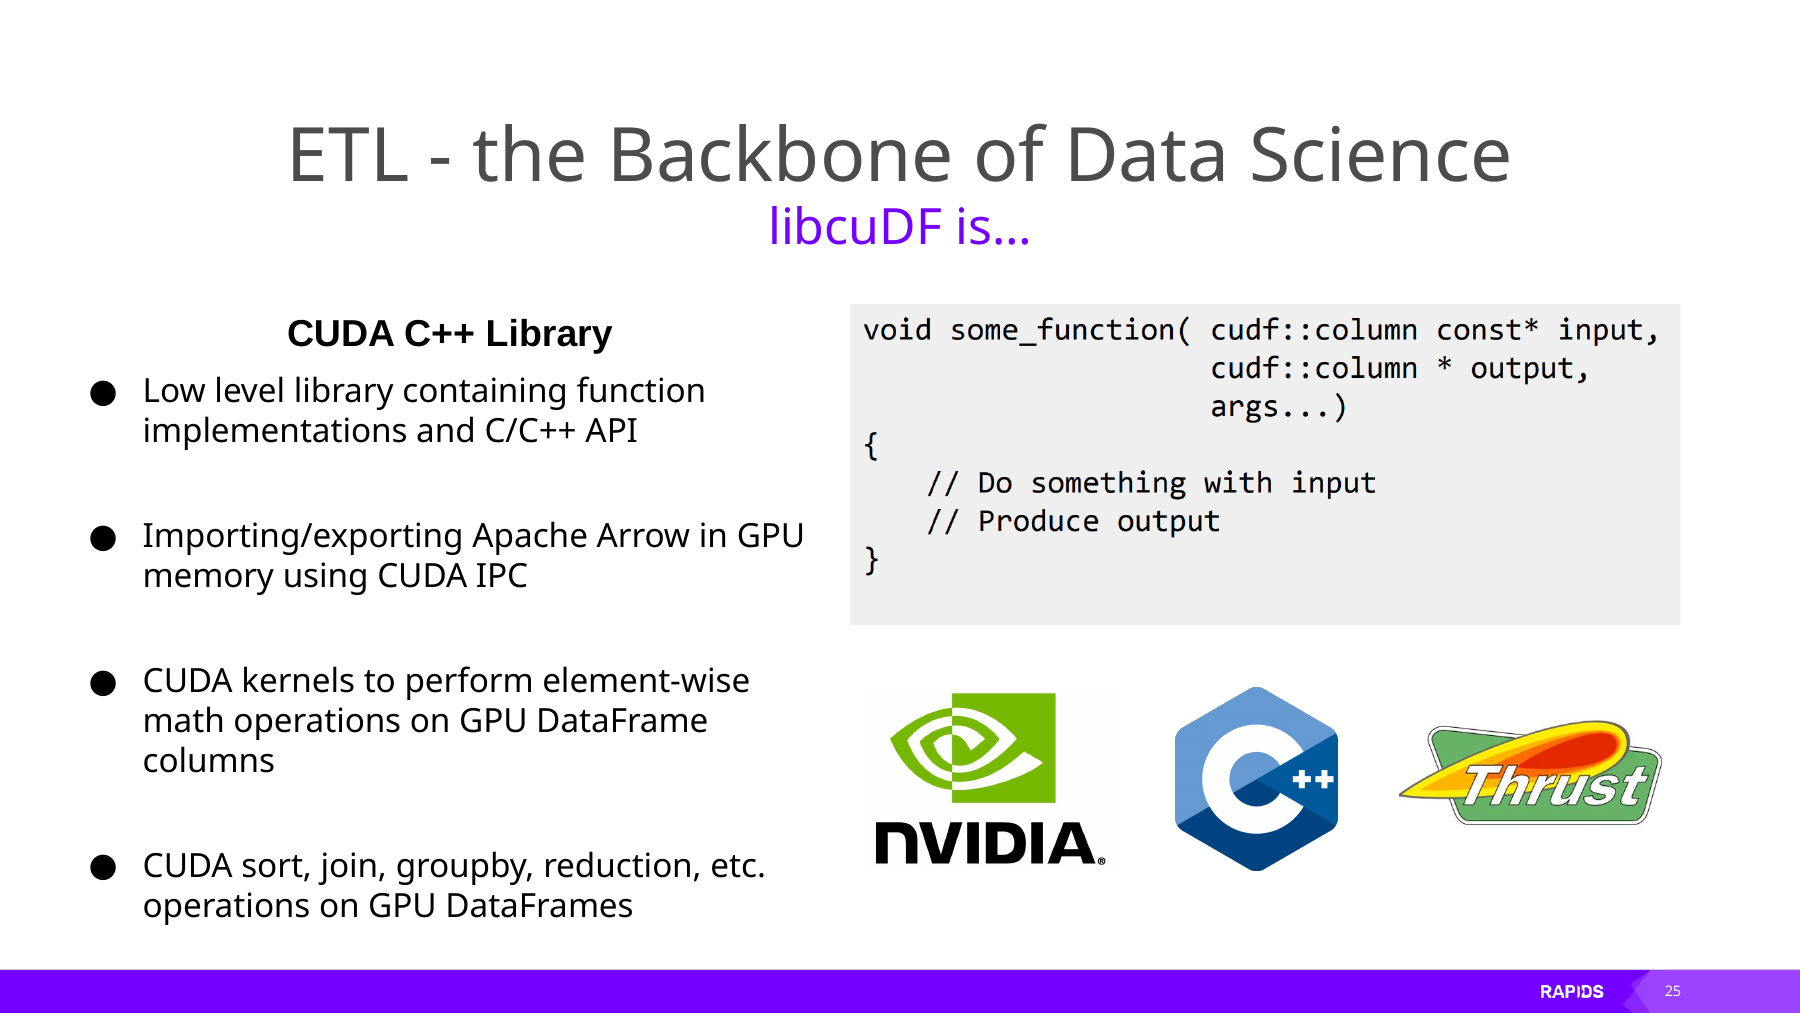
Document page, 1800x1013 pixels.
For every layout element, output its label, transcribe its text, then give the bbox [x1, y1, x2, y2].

text_box CUDA C++ Library [0, 301, 844, 363]
title ETL - the Backbone of Data Science [81, 108, 1719, 194]
list libcuDF is… [81, 194, 1719, 281]
picture [0, 0, 1800, 1013]
list Low level library containing function implementations and C/C++ API Importing/exporting Apache Arrow in GPU memory using CUDA IPC CUDA kernels to perform element-wise math operations on GPU DataFrame columns CUDA sort, join, groupby, reduction, etc. operations on GPU DataFrames [52, 362, 848, 955]
